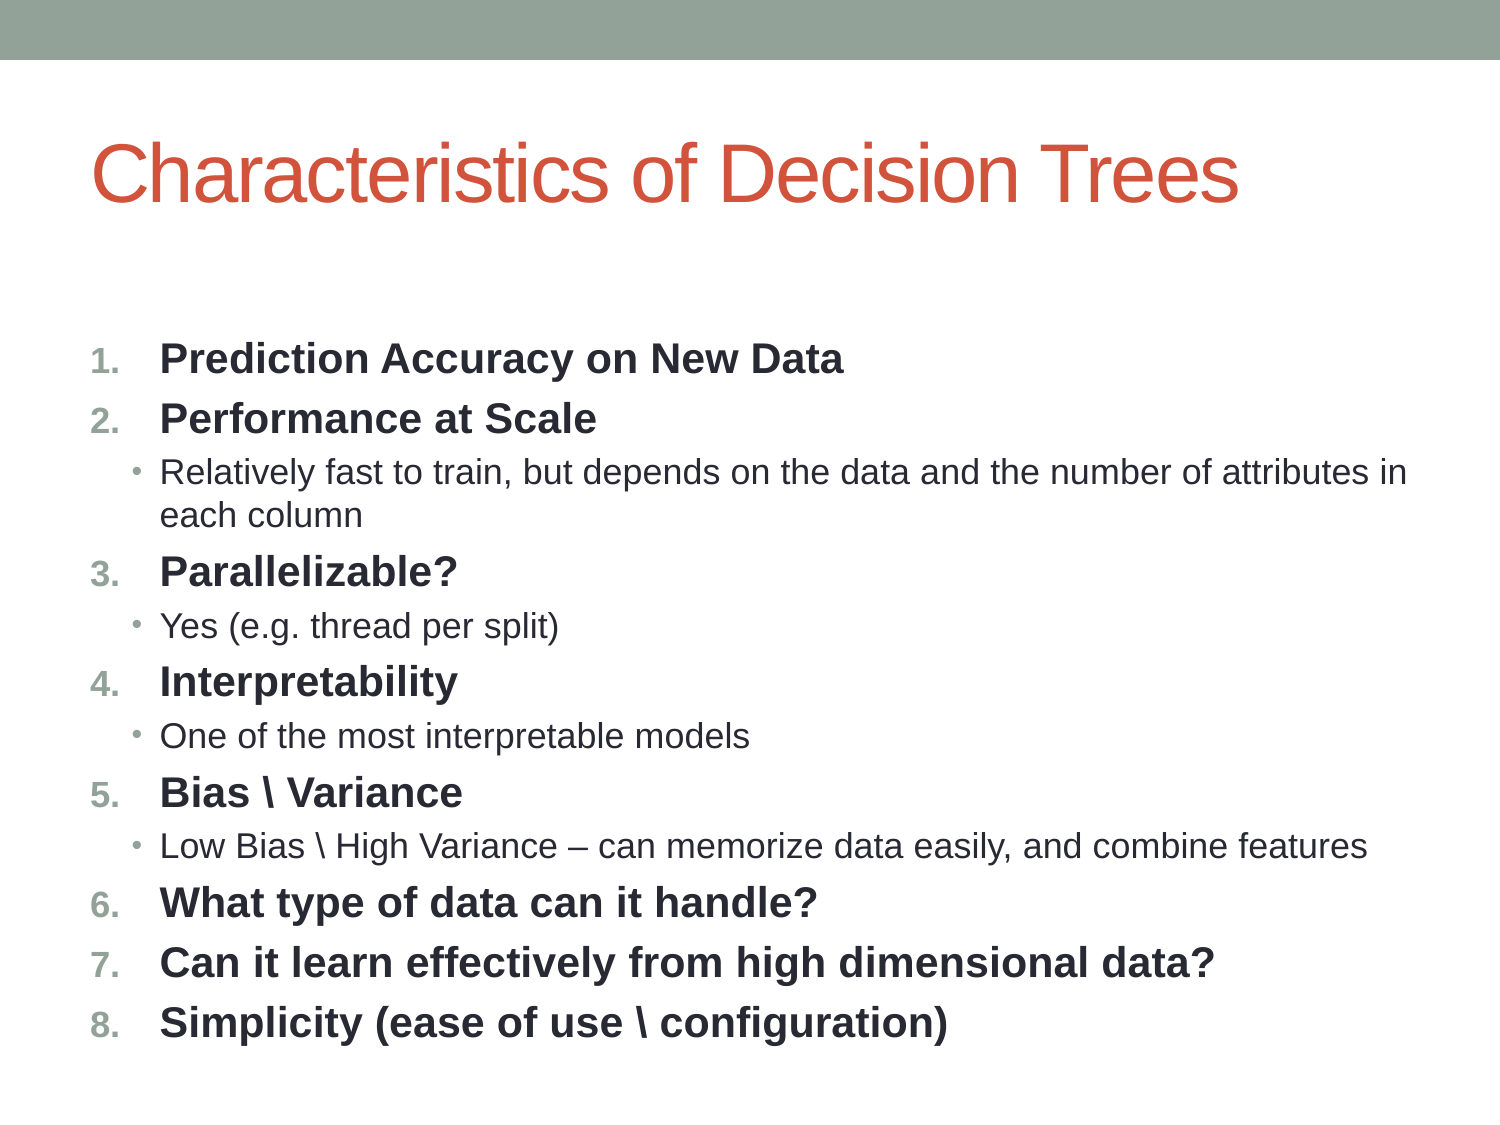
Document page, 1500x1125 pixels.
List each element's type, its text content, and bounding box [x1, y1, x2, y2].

list Prediction Accuracy on New Data Performance at Scale Relatively fast to train, but depends on the data and the number of attributes in each column Parallelizable? Yes (e.g. thread per split) Interpretability One of the most interpretable models Bias \ Variance Low Bias \ High Variance – can memorize data easily, and combine features What type of data can it handle? Can it learn effectively from high dimensional data? Simplicity (ease of use \ configuration) [75, 262, 1425, 1063]
title Characteristics of Decision Trees [75, 87, 1425, 250]
